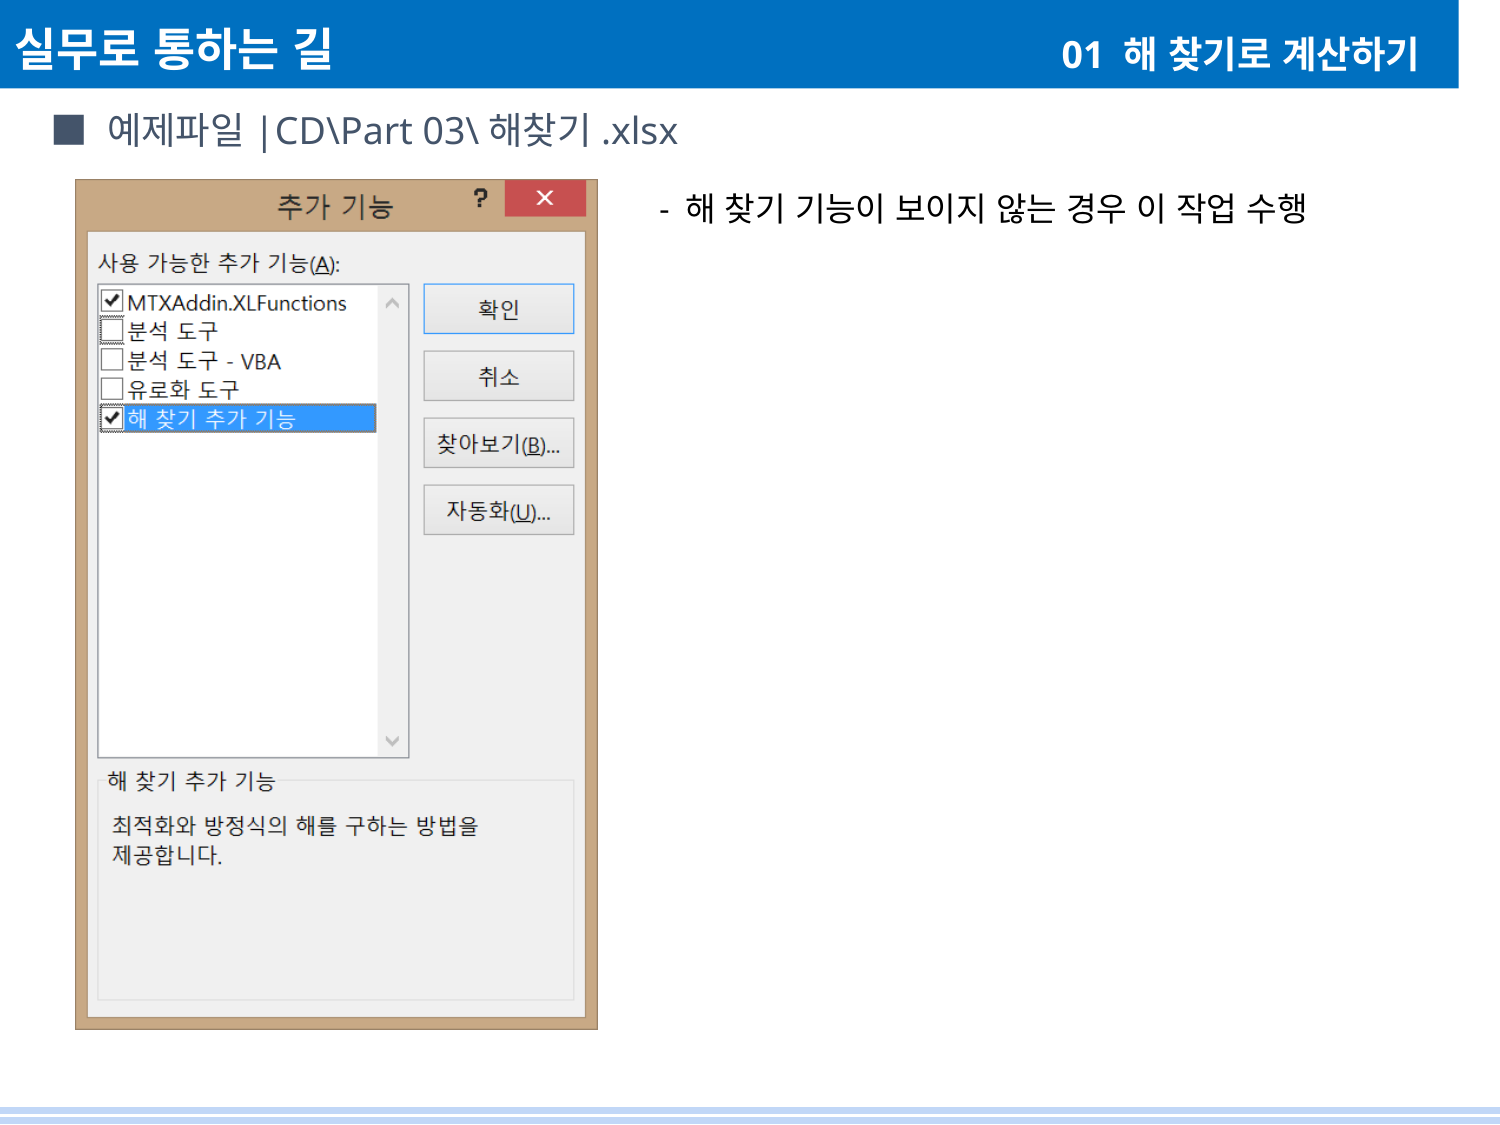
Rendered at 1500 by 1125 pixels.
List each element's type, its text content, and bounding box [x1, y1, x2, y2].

picture [75, 179, 598, 1030]
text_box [0, 0, 1459, 89]
text_box - 해 찾기 기능이 보이지 않는 경우 이 작업 수행 [644, 180, 1324, 236]
text_box ■ 예제파일|CD\Part 03\해찾기.xlsx [35, 100, 1417, 160]
